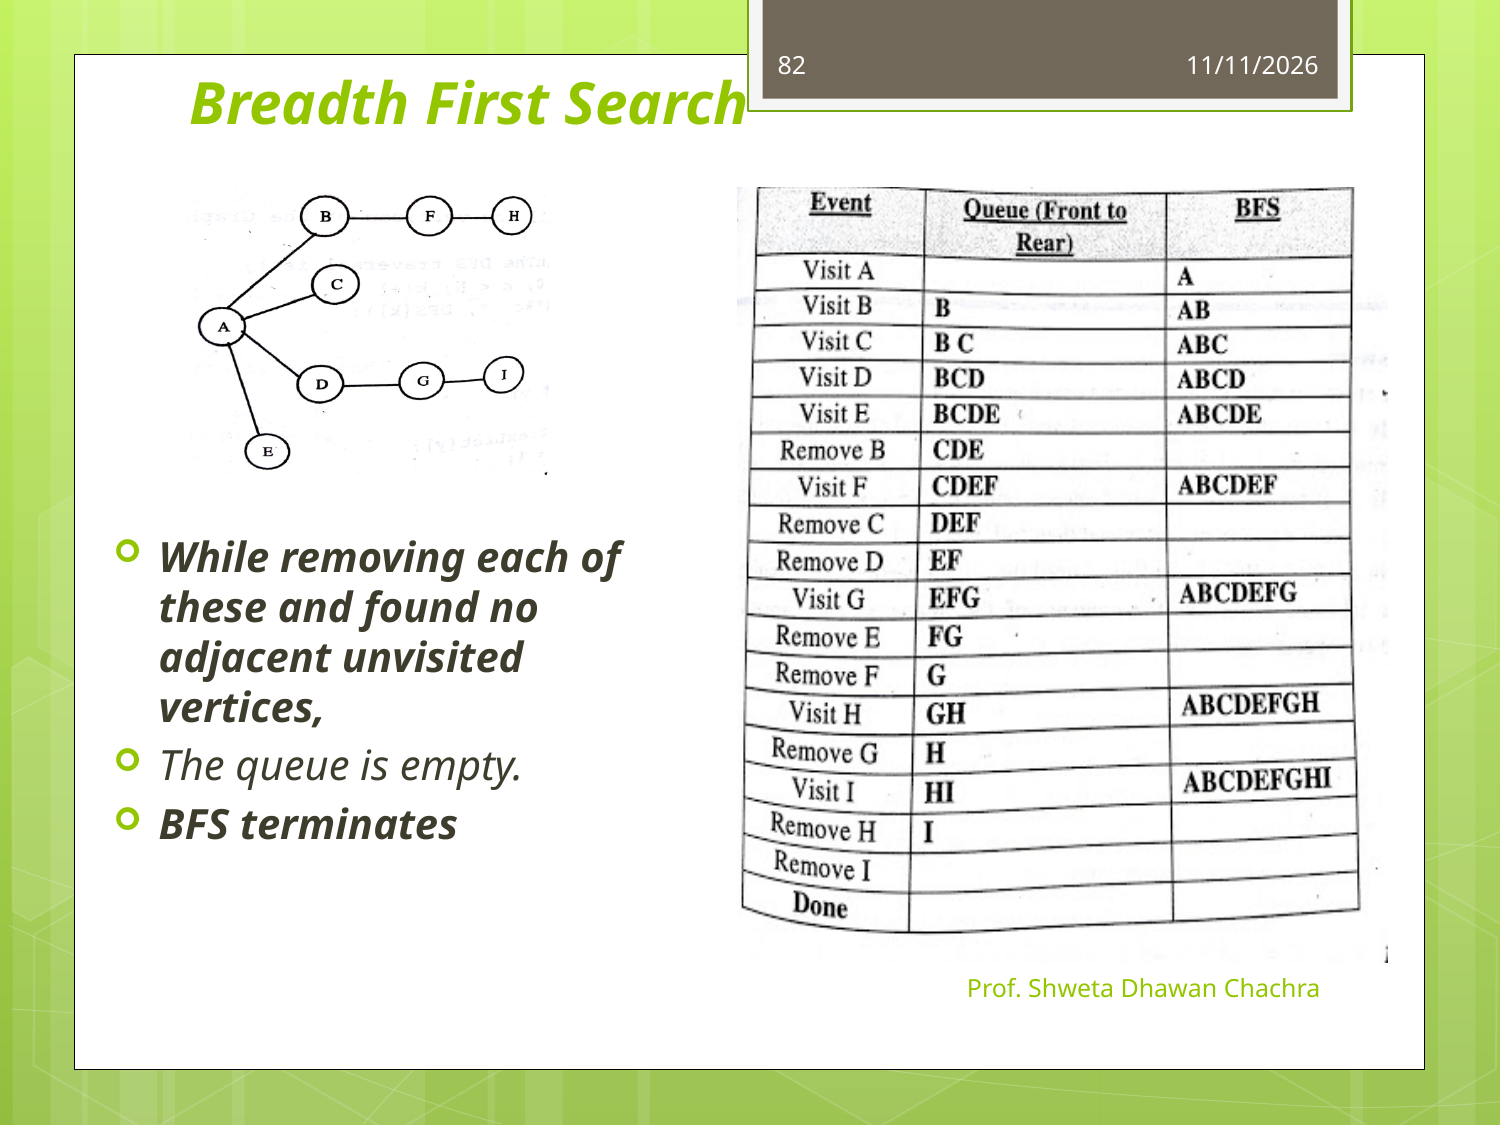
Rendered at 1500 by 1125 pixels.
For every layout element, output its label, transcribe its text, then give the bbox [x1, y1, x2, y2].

list While removing each of these and found no adjacent unvisited vertices, The queue is empty. BFS terminates [87, 112, 687, 1050]
picture [187, 187, 549, 476]
picture [737, 187, 1388, 963]
slide_number 82 [762, 36, 982, 97]
title Breadth First Search [174, 87, 1328, 144]
footer Prof. Shweta Dhawan Chachra [761, 973, 1336, 1020]
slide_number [983, 36, 1334, 97]
